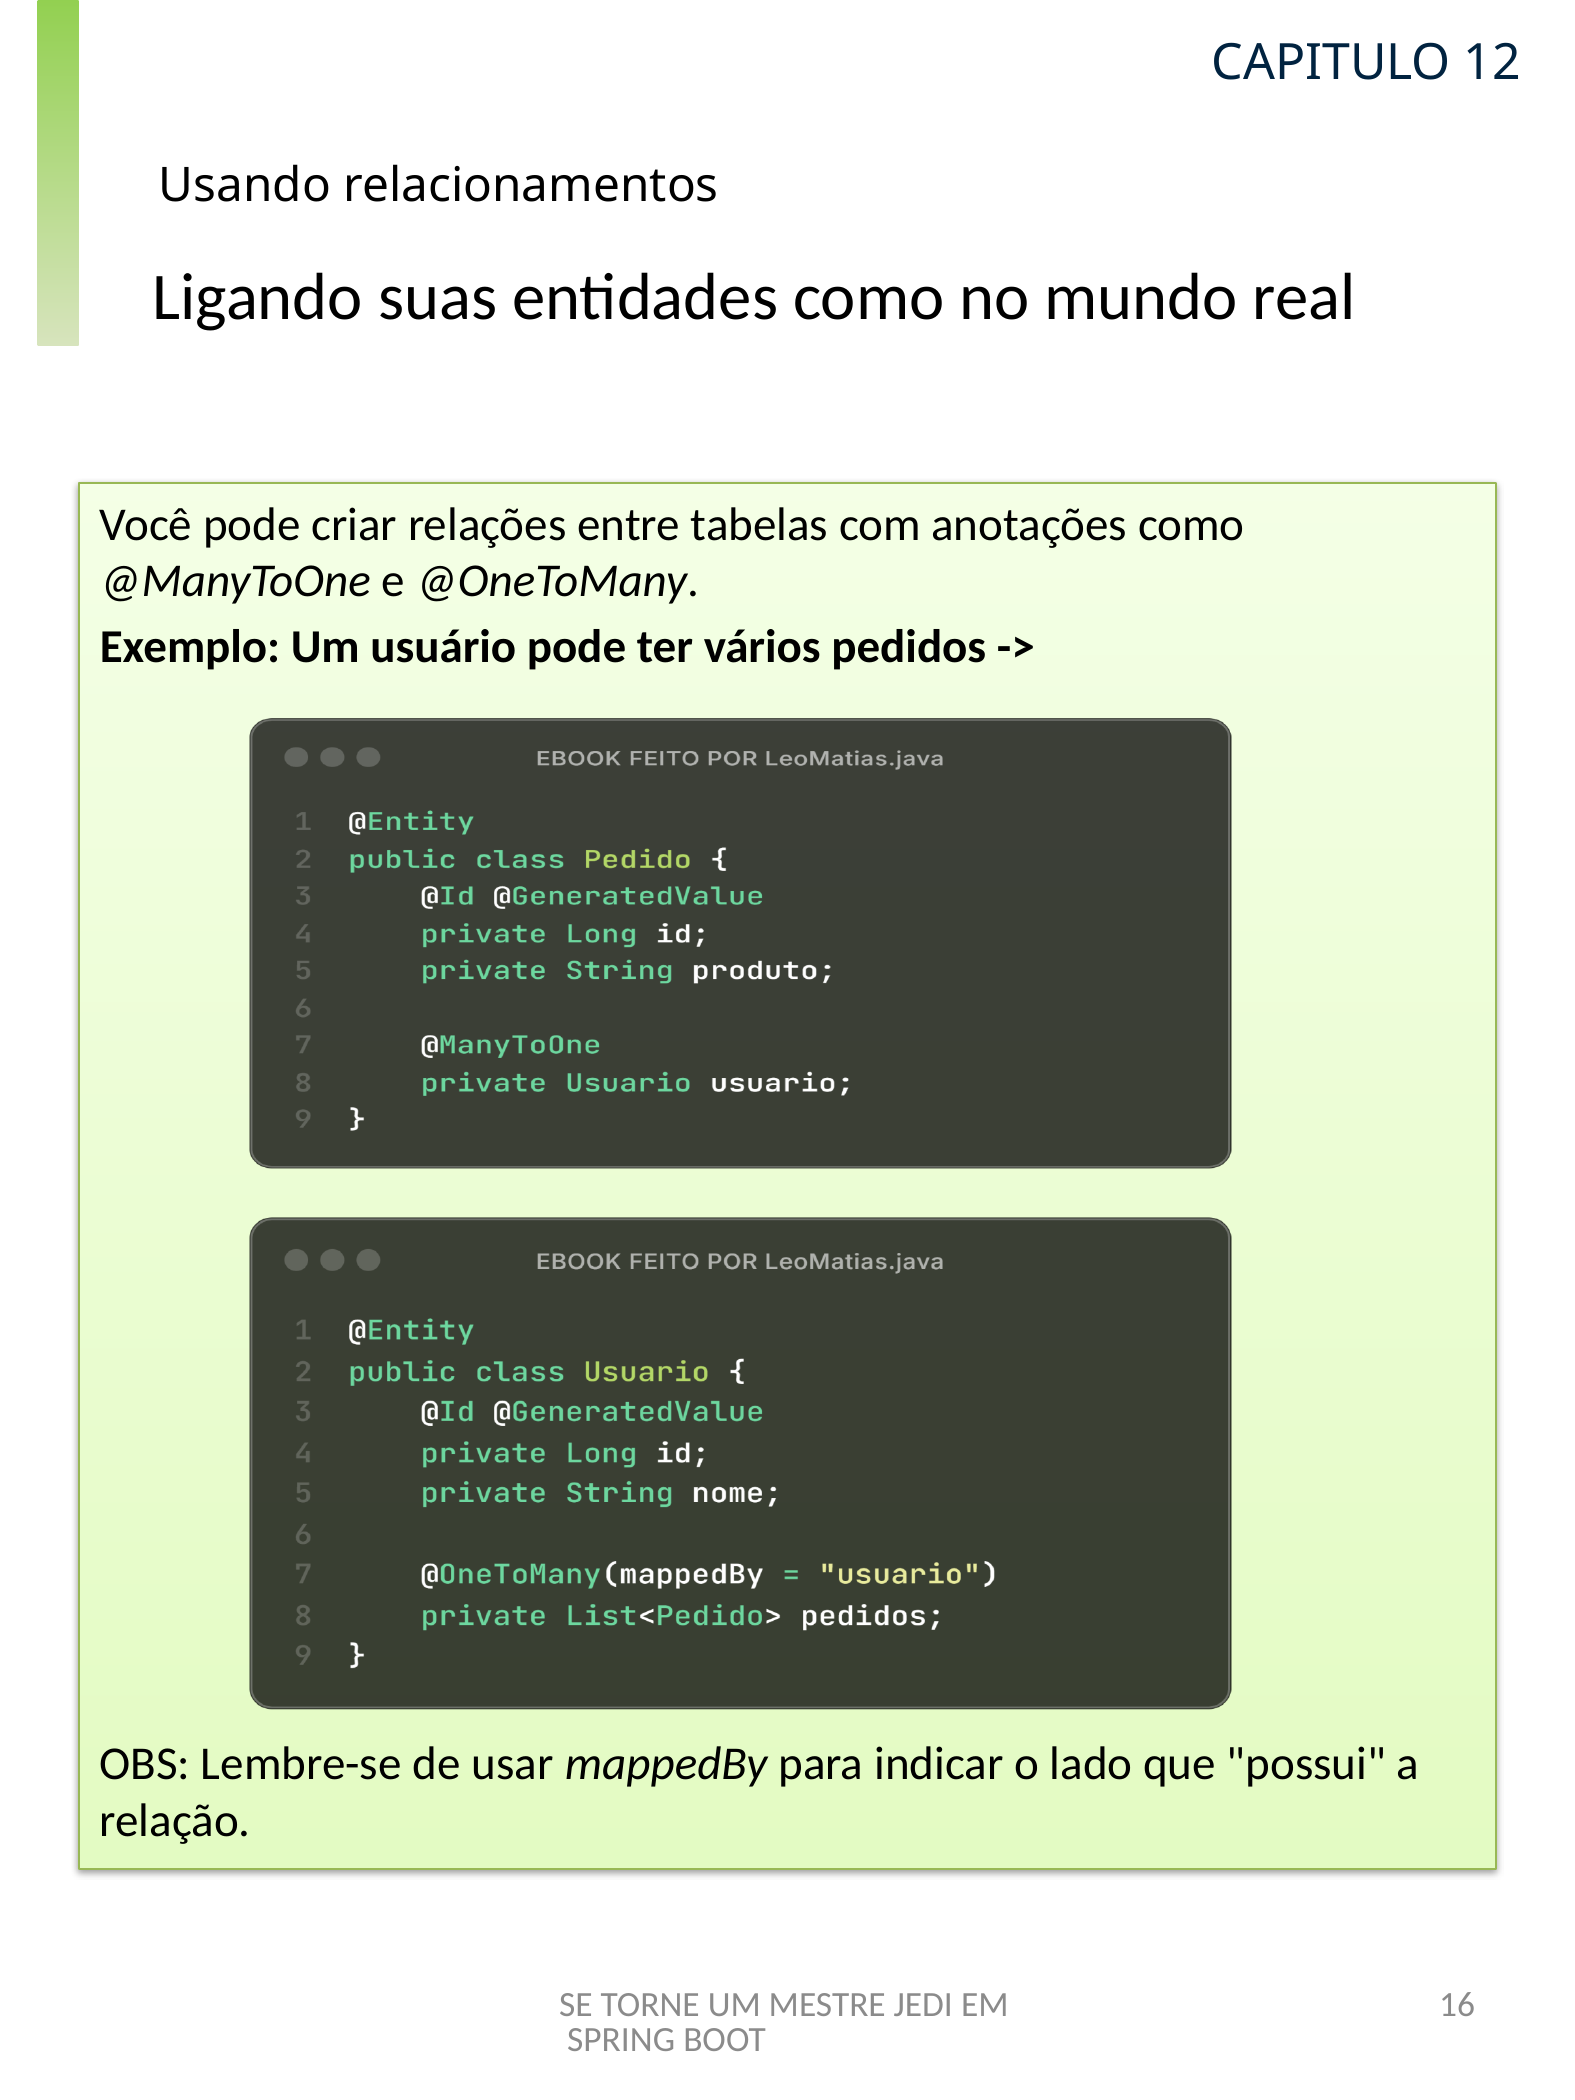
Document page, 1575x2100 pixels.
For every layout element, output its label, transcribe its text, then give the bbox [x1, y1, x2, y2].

text_box CAPITULO 12 [905, 22, 1536, 97]
title Usando relacionamentos [137, 143, 1556, 245]
footer SE TORNE UM MESTRE JEDI EM SPRING BOOT [538, 1946, 1037, 2059]
text_box Ligando suas entidades como no mundo real [137, 245, 1556, 340]
list Você pode criar relações entre tabelas com anotações como @ManyToOne e @OneToMany. Exemplo: Um usuário pode ter vários pedidos -> OBS: Lembre-se de usar mappedBy para indicar o lado que "possui" a relação. [78, 482, 1497, 1870]
text_box [36, 0, 81, 347]
picture [220, 694, 1261, 1736]
slide_number 16 [1128, 1946, 1497, 2059]
